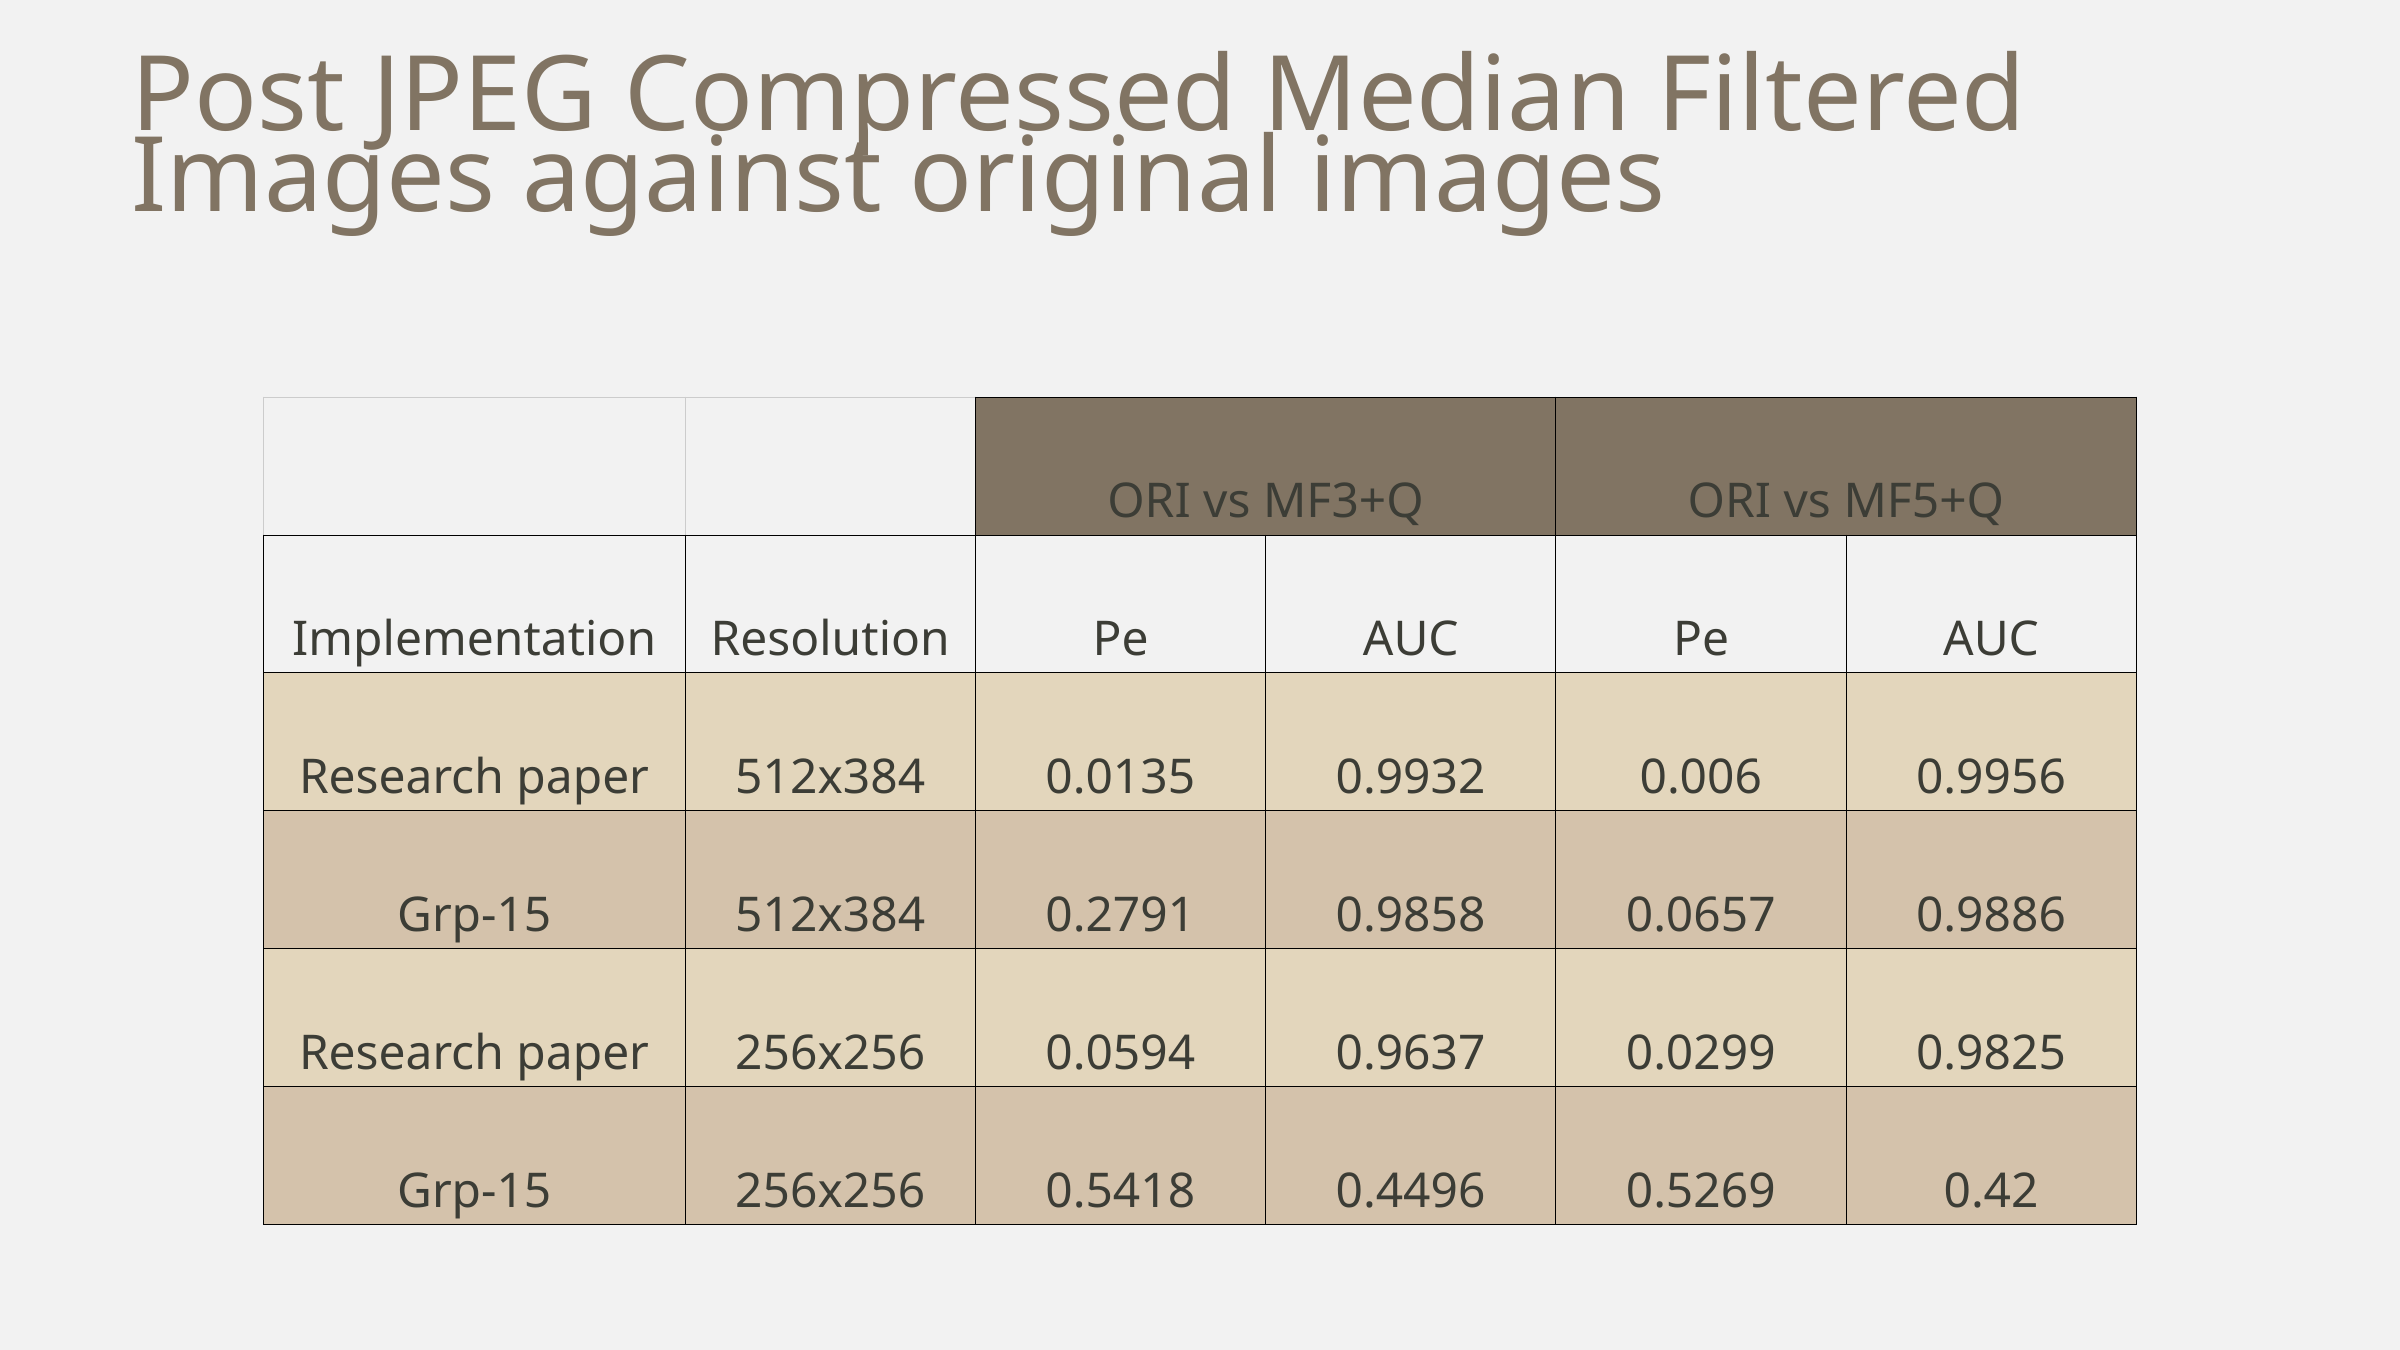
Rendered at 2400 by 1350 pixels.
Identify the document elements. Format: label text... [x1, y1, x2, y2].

table_cell Research paper [264, 673, 685, 810]
table_cell Resolution [686, 536, 975, 672]
table_cell AUC [1266, 536, 1555, 672]
table_cell Pe [1556, 536, 1846, 672]
title Post JPEG Compressed Median Filtered Images against original images [107, 41, 2285, 280]
table_cell 0.5269 [1556, 1087, 1846, 1224]
table_cell Implementation [264, 536, 685, 672]
table_cell 0.42 [1847, 1087, 2136, 1224]
table_cell 512x384 [686, 673, 975, 810]
table_header ORI vs MF5+Q [1556, 398, 2136, 535]
table_cell Grp-15 [264, 811, 685, 948]
table_cell 0.2791 [976, 811, 1265, 948]
table_cell 256x256 [686, 949, 975, 1086]
table_header [264, 398, 685, 535]
table_cell 0.0299 [1556, 949, 1846, 1086]
table_cell 0.0657 [1556, 811, 1846, 948]
table_cell 0.9637 [1266, 949, 1555, 1086]
table_cell 0.9825 [1847, 949, 2136, 1086]
table_header ORI vs MF3+Q [976, 398, 1555, 535]
table_header [686, 398, 975, 535]
table_cell Grp-15 [264, 1087, 685, 1224]
table_cell 0.9956 [1847, 673, 2136, 810]
table_cell 0.9858 [1266, 811, 1555, 948]
table_cell 0.4496 [1266, 1087, 1555, 1224]
table_cell 0.9886 [1847, 811, 2136, 948]
table_cell Research paper [264, 949, 685, 1086]
table_cell 512x384 [686, 811, 975, 948]
table_cell AUC [1847, 536, 2136, 672]
table_cell 0.0594 [976, 949, 1265, 1086]
table_cell 0.006 [1556, 673, 1846, 810]
table_cell Pe [976, 536, 1265, 672]
table_cell 256x256 [686, 1087, 975, 1224]
table_cell 0.5418 [976, 1087, 1265, 1224]
table_cell 0.9932 [1266, 673, 1555, 810]
table_cell 0.0135 [976, 673, 1265, 810]
